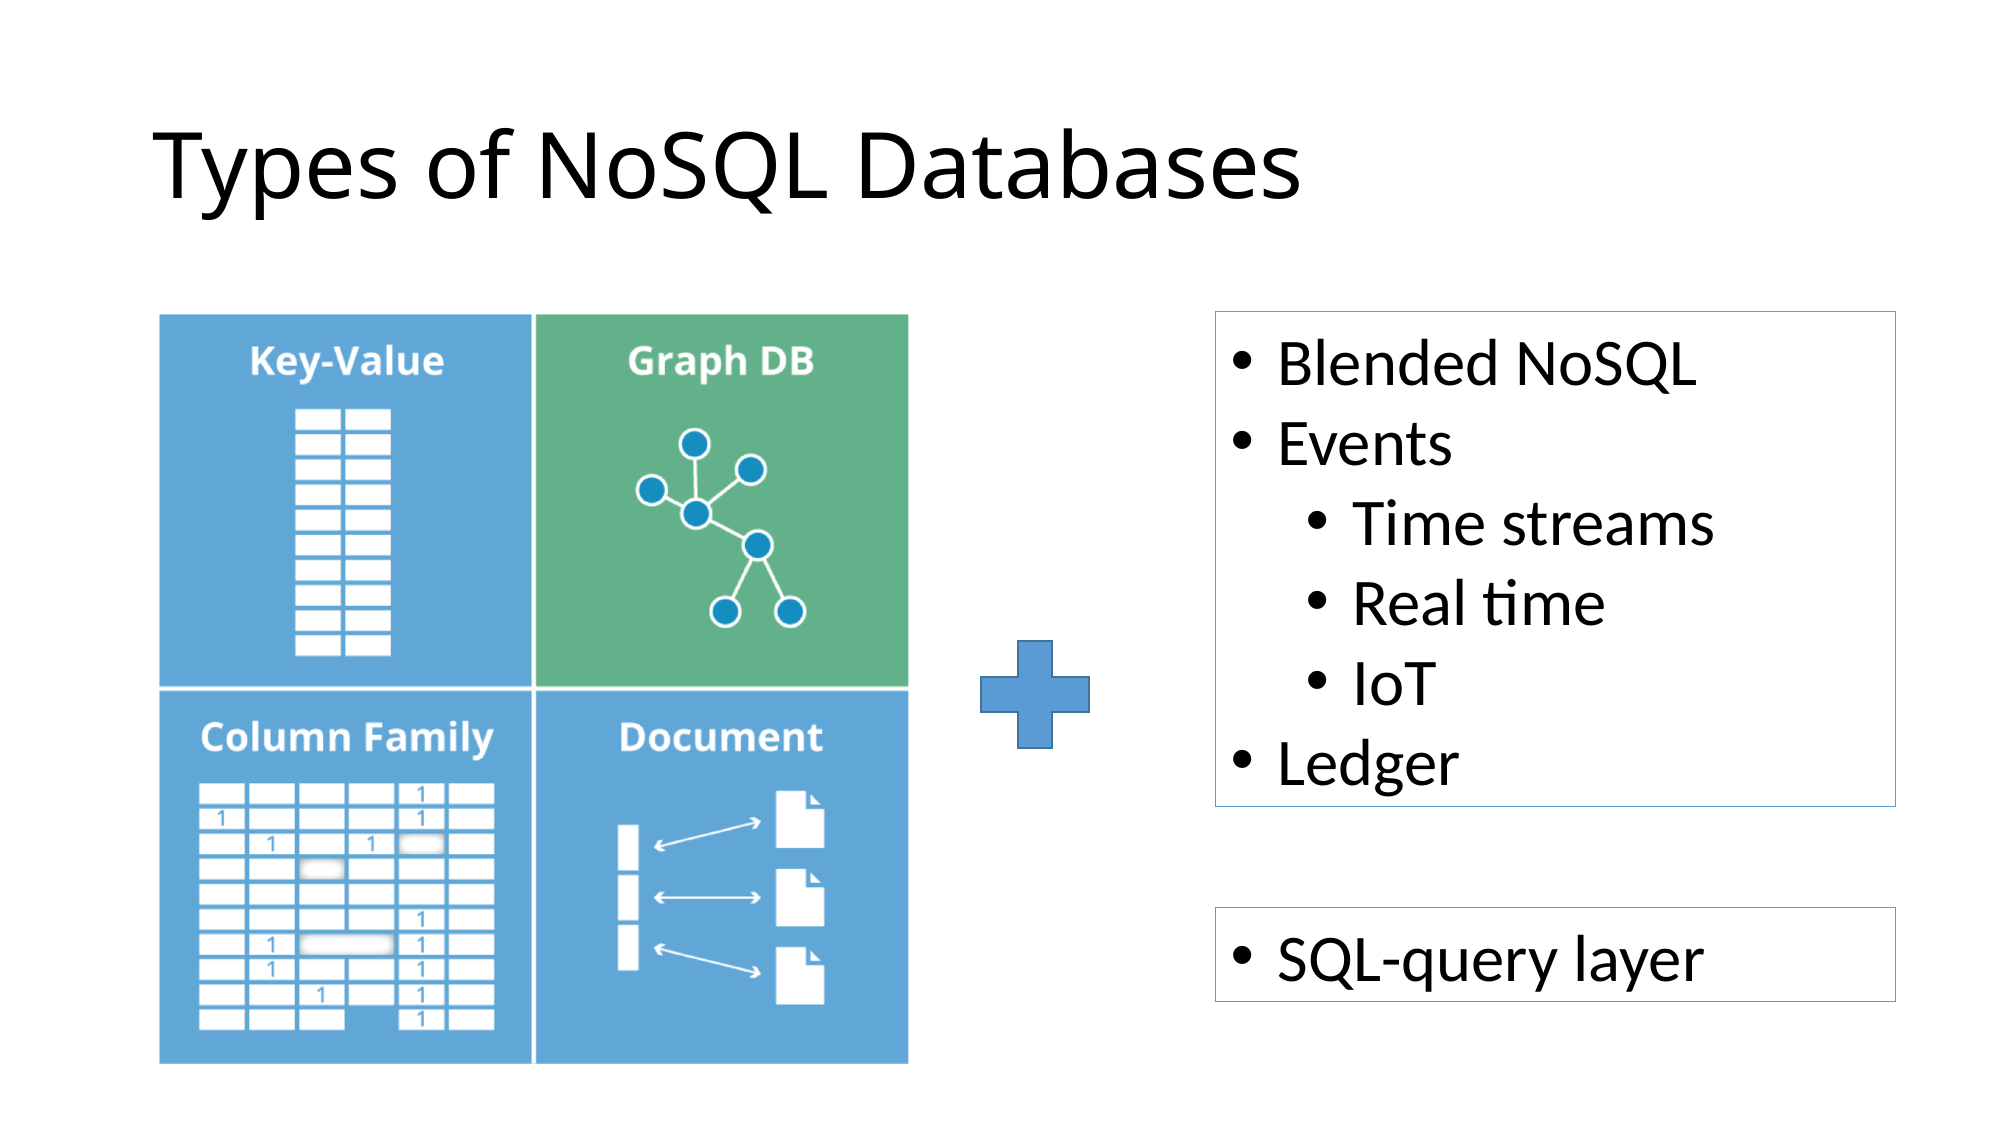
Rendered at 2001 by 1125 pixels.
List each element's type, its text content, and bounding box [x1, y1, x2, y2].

text_box SQL-query layer [1215, 907, 1896, 1002]
text_box Blended NoSQL Events Time streams Real time IoT Ledger [1215, 311, 1896, 807]
picture [153, 311, 922, 1078]
title Types of NoSQL Databases [137, 59, 1863, 278]
text_box [980, 640, 1090, 749]
